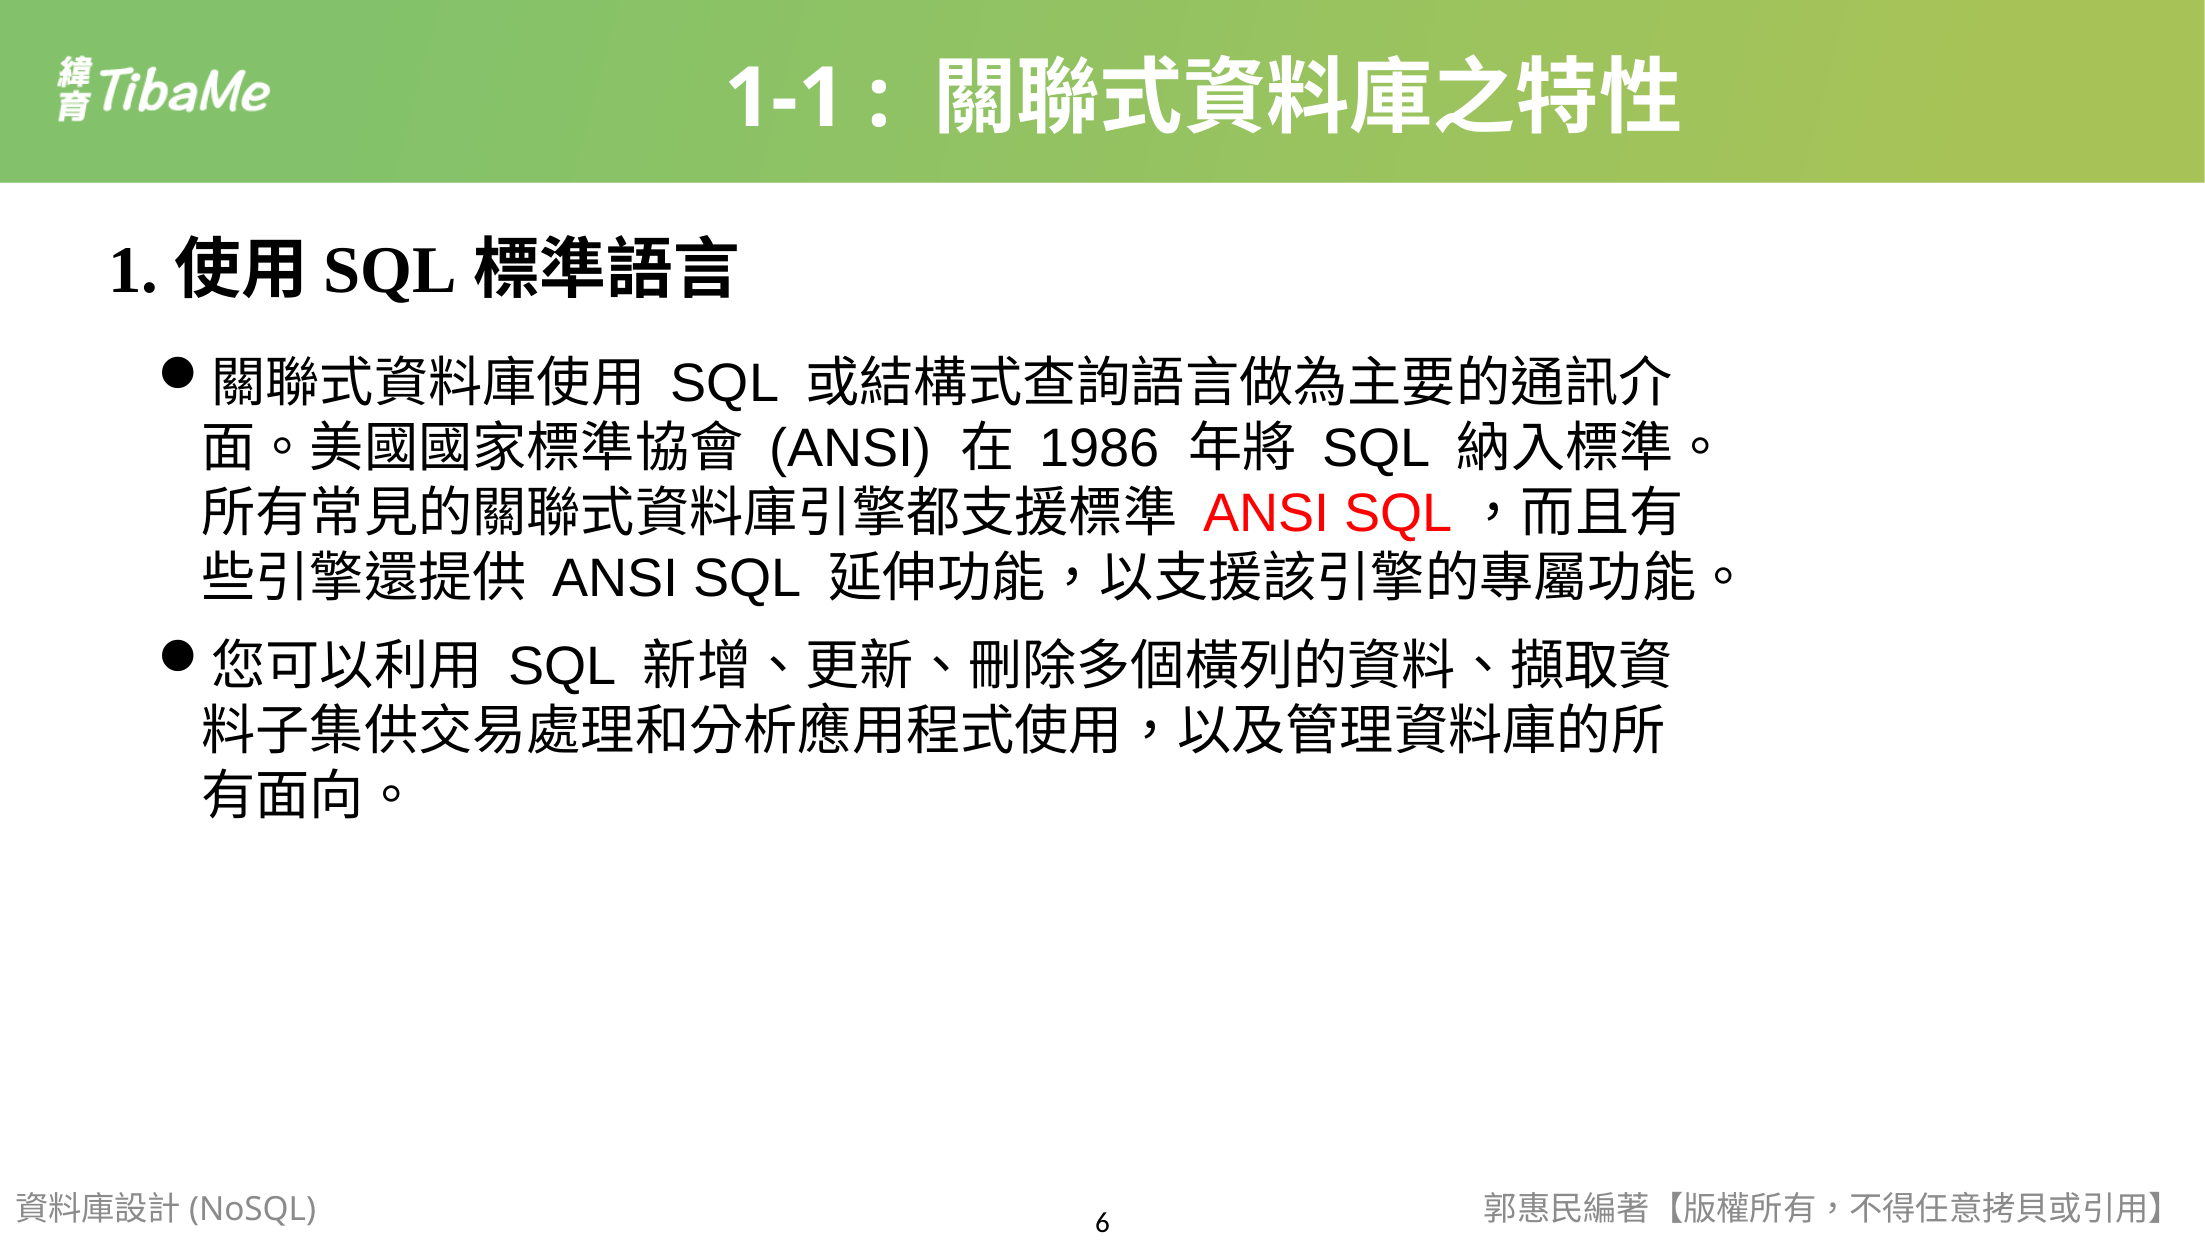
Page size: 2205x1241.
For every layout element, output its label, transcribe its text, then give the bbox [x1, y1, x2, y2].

picture [0, 0, 2205, 1240]
slide_number 資料庫設計(NoSQL) [0, 1174, 496, 1241]
list 關聯式資料庫使用 SQL 或結構式查詢語言做為主要的通訊介面。美國國家標準協會 (ANSI) 在 1986 年將 SQL 納入標準。所有常見的關聯式資料庫引擎都支援標準 ANSI SQL，而且有些引擎還提供 ANSI SQL 延伸功能，以支援該引擎的專屬功能。 您可以利用 SQL 新增、更新、刪除多個橫列的資料、擷取資料子集供交易處理和分析應用程式使用，以及管理資料庫的所有面向。 [142, 340, 1735, 475]
list 1-1 : 關聯式資料庫之特性 [356, 46, 2050, 151]
list 1.使用SQL標準語言 [93, 227, 2113, 351]
slide_number 郭惠民編著【版權所有，不得任意拷貝或引用】 [1304, 1174, 2205, 1241]
